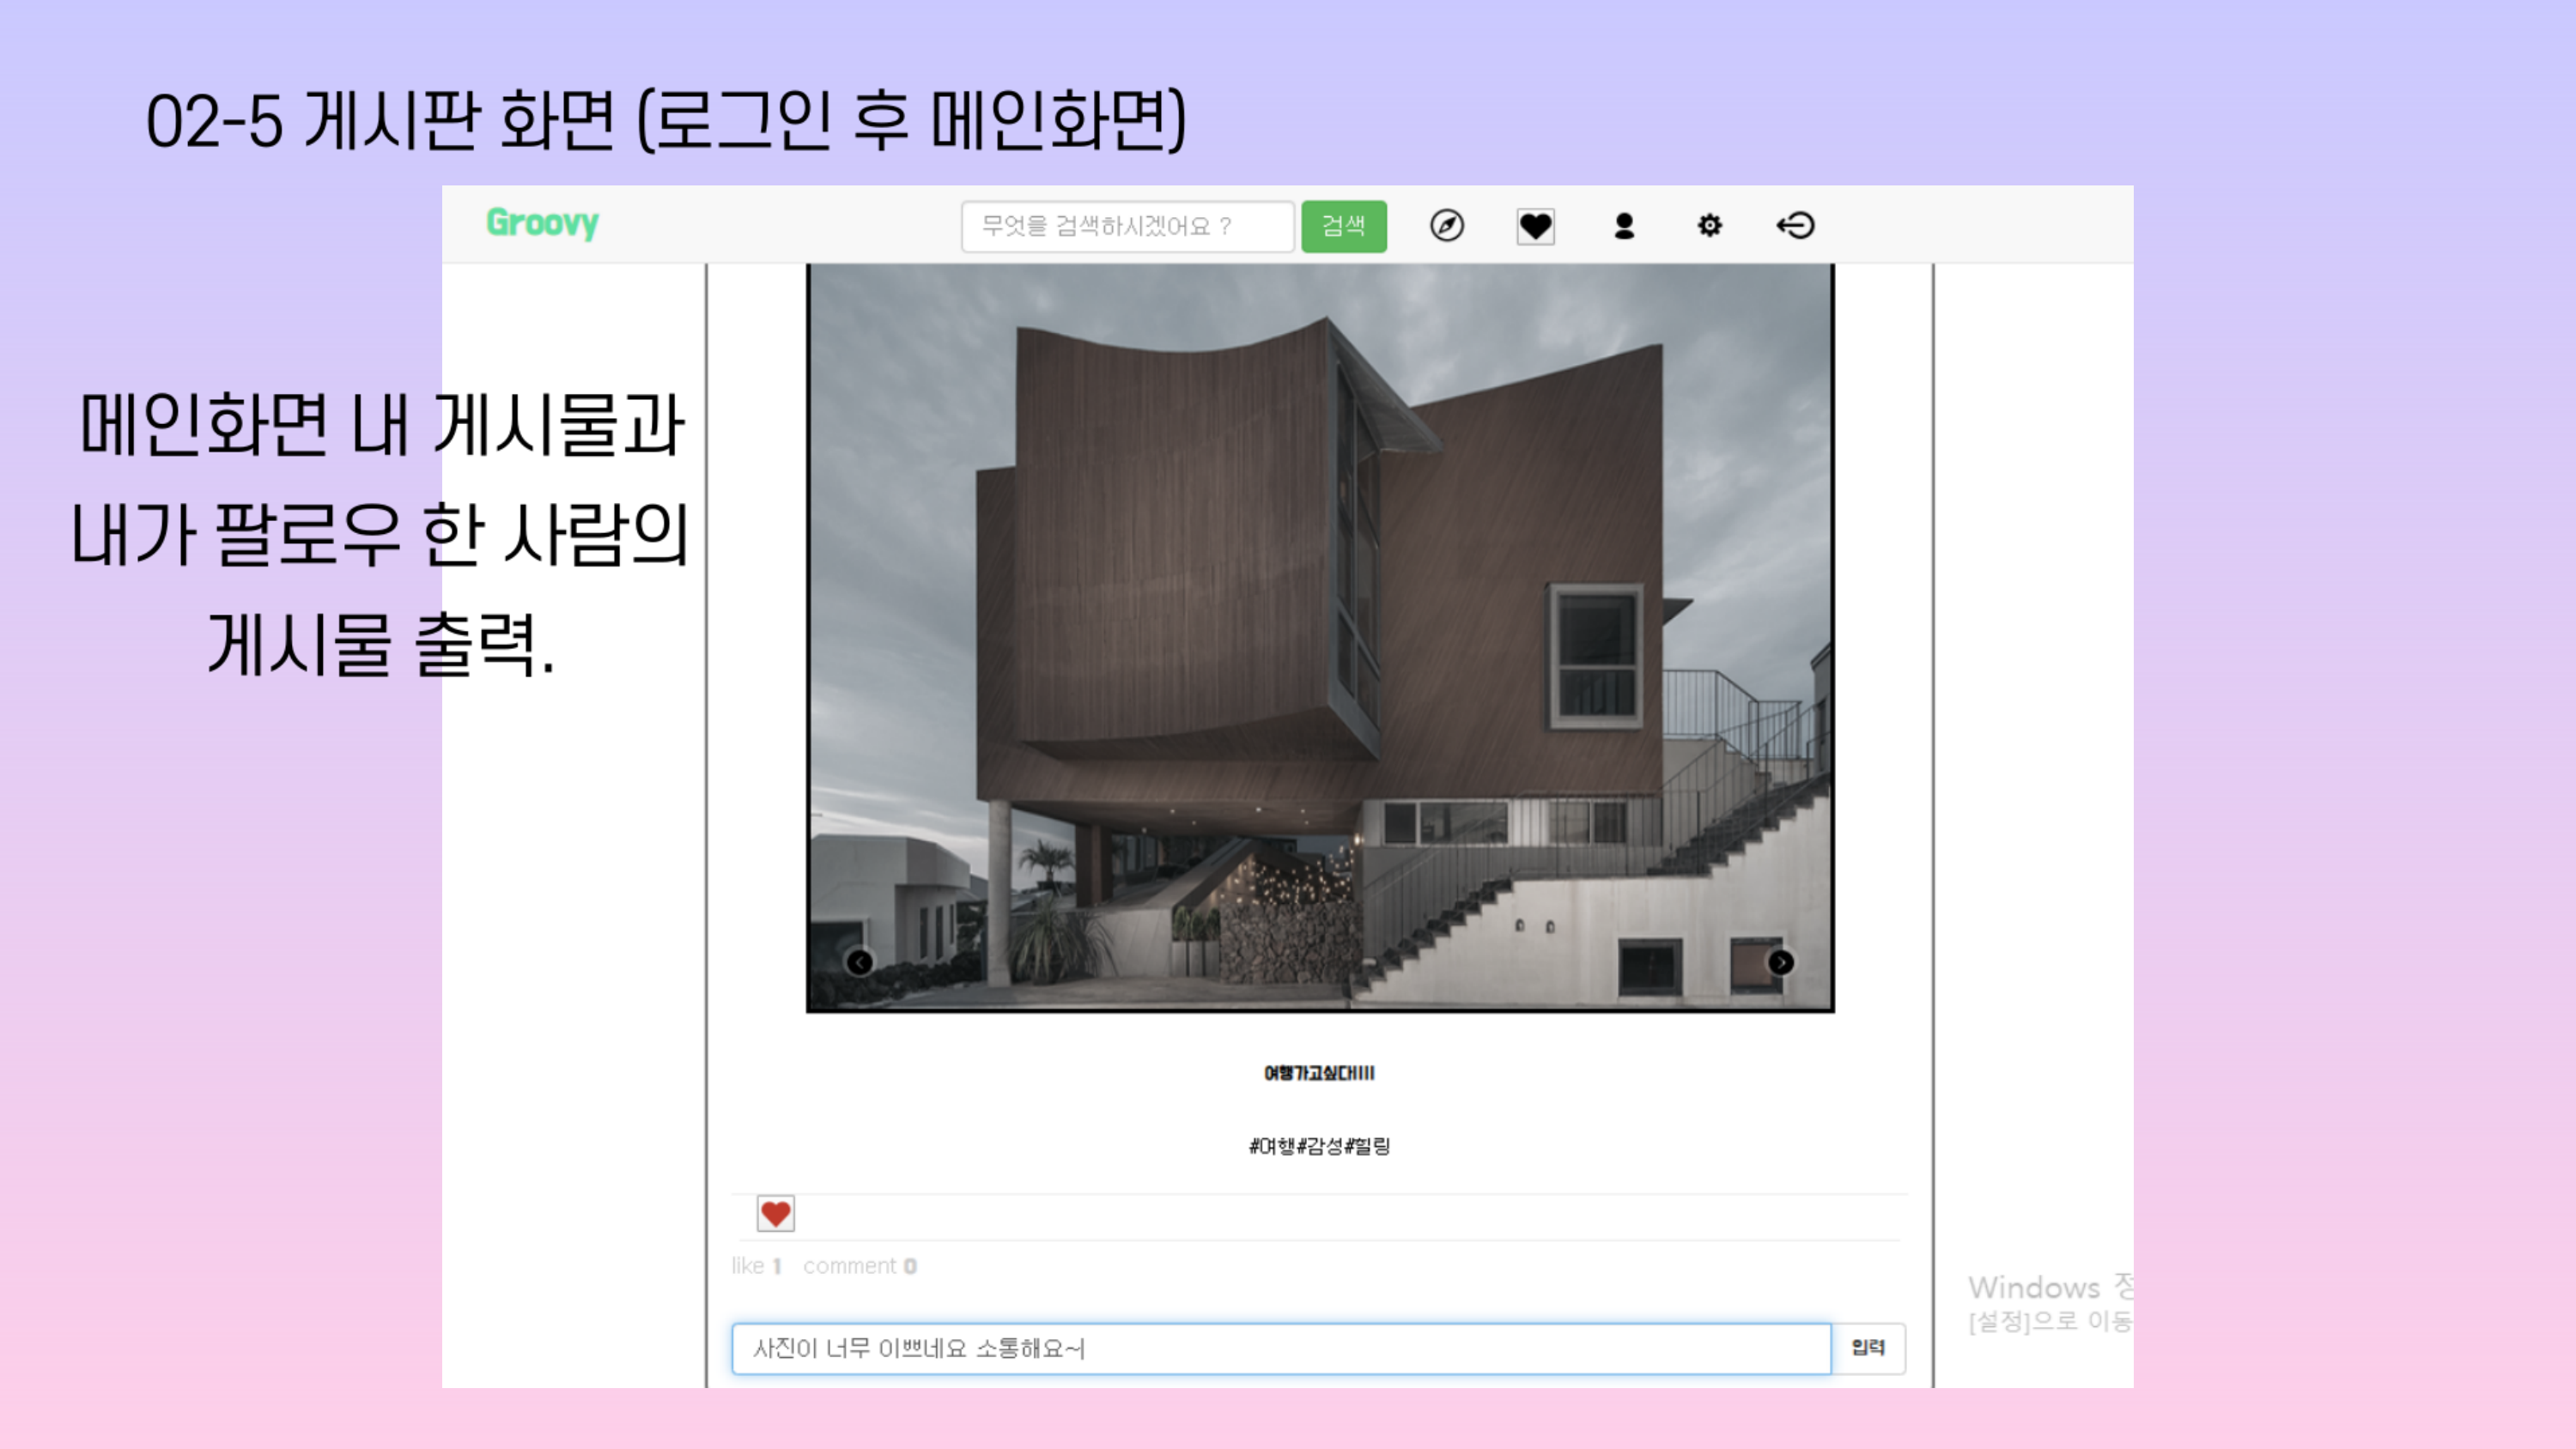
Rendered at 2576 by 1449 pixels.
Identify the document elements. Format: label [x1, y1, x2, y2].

picture [136, 64, 1219, 182]
picture [58, 365, 726, 730]
text_box [0, 0, 2576, 1449]
text_box [441, 185, 2134, 1388]
